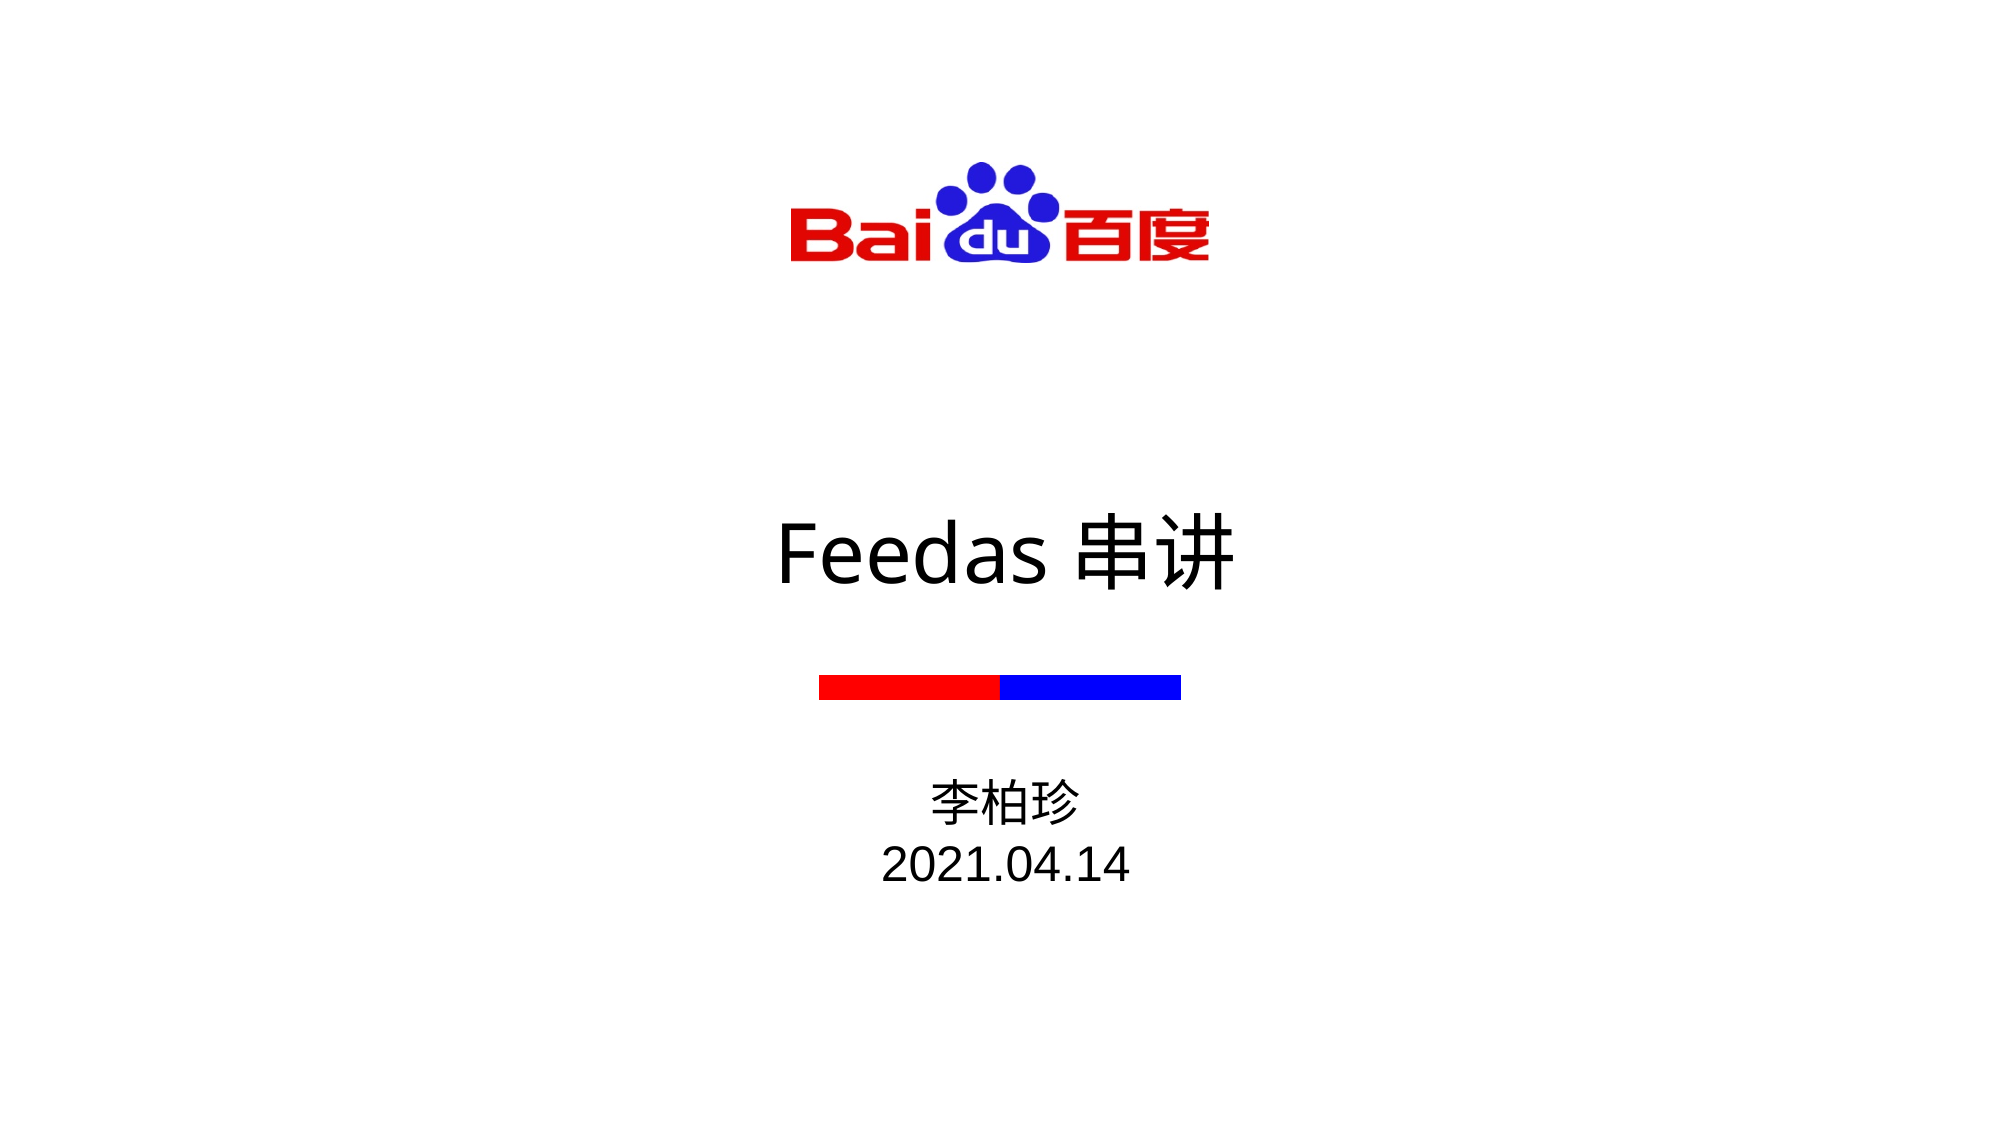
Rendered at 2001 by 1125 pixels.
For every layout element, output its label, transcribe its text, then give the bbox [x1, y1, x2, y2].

text_box 李柏珍 2021.04.14 [362, 703, 1650, 959]
picture [791, 162, 1209, 263]
text_box Feedas串讲 [362, 492, 1650, 608]
